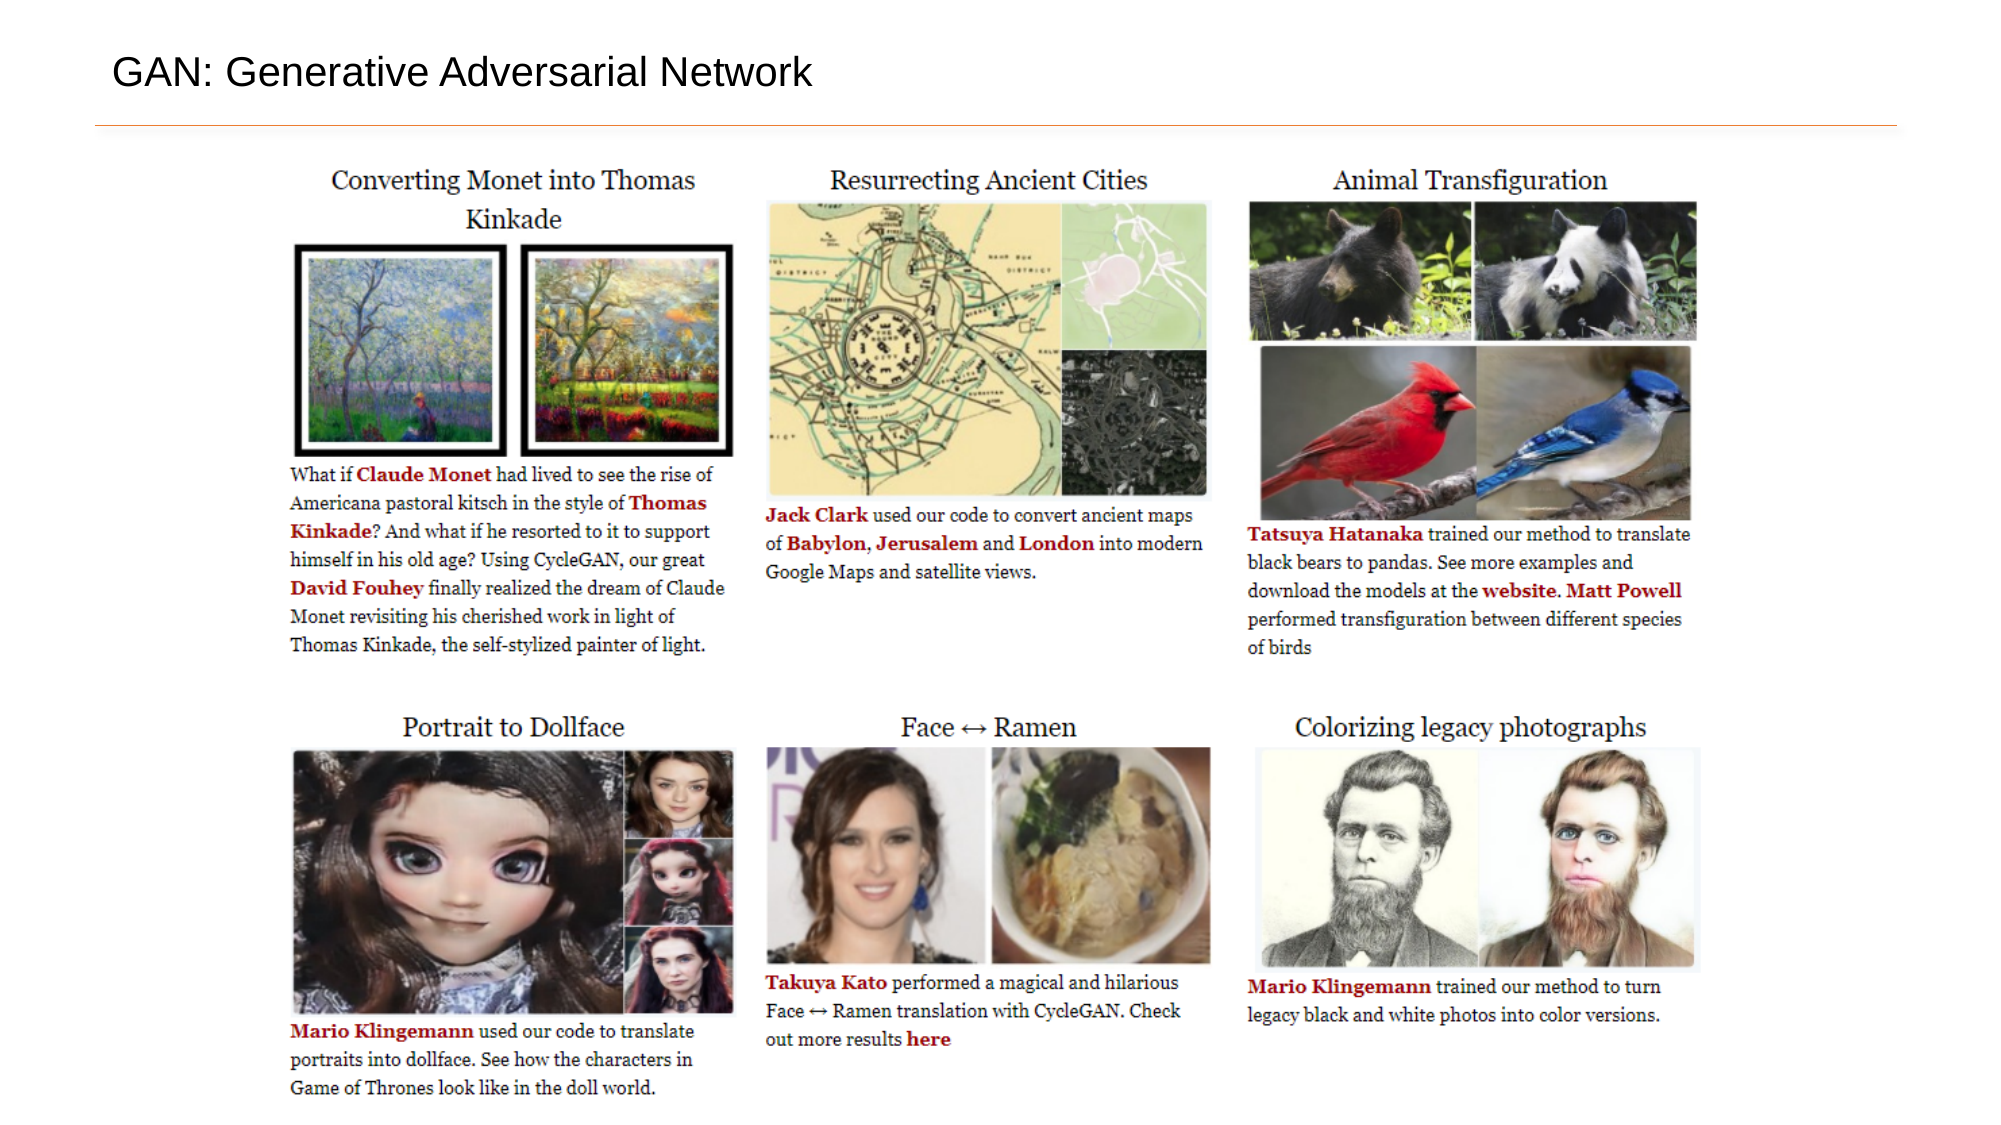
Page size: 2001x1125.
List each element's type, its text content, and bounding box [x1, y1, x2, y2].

text_box GAN: Generative Adversarial Network [97, 36, 829, 102]
picture [283, 149, 1709, 1104]
